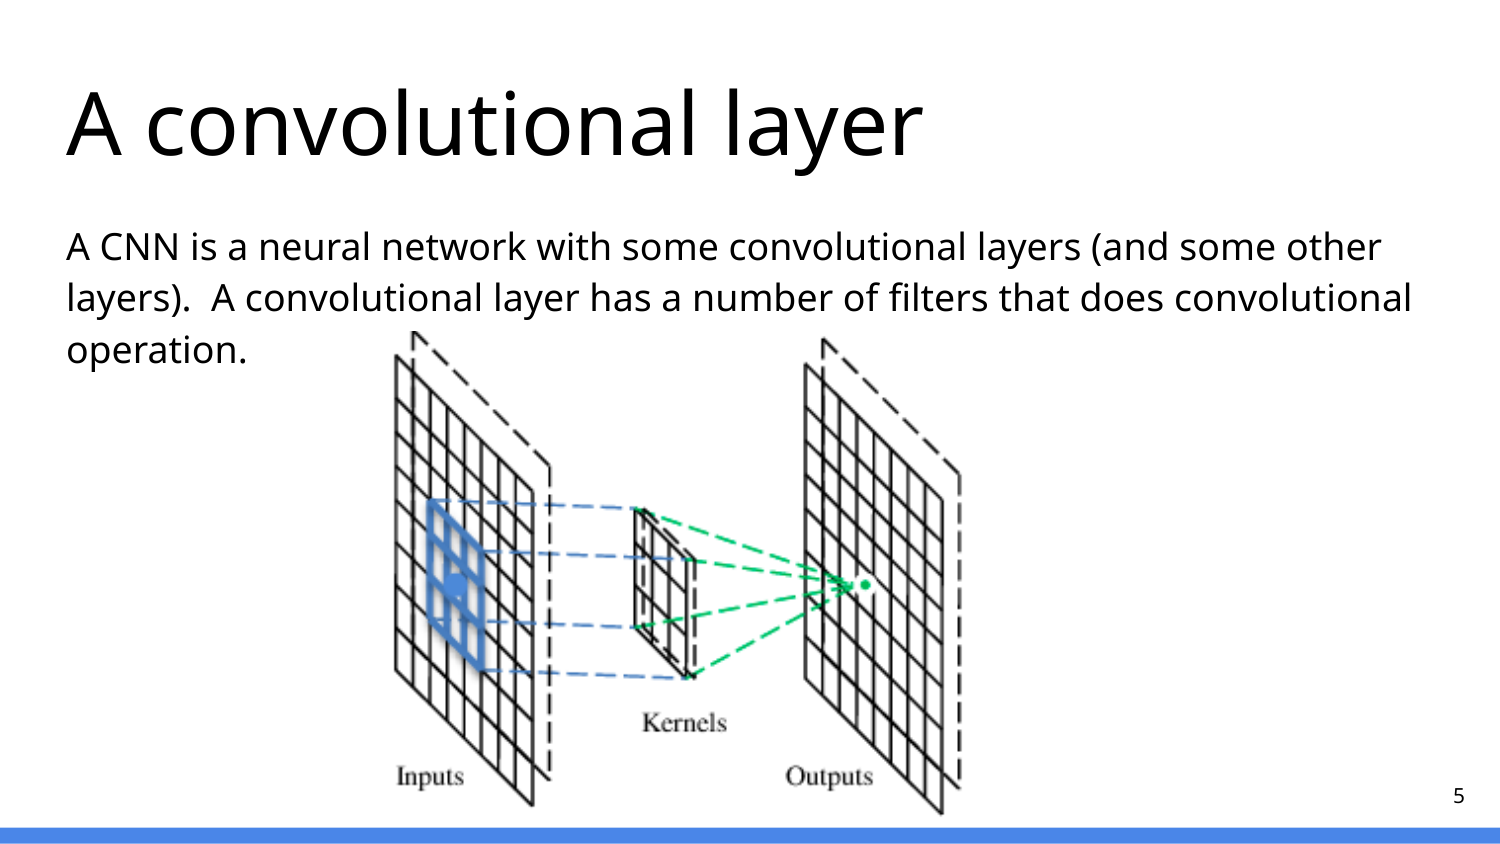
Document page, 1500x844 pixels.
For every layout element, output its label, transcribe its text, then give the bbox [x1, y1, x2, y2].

list A CNN is a neural network with some convolutional layers (and some other layers). A convolutional layer has a number of filters that does convolutional operation. [51, 200, 1449, 752]
slide_number ‹#› [1389, 764, 1480, 830]
title A convolutional layer [51, 51, 1449, 189]
picture [371, 331, 970, 824]
